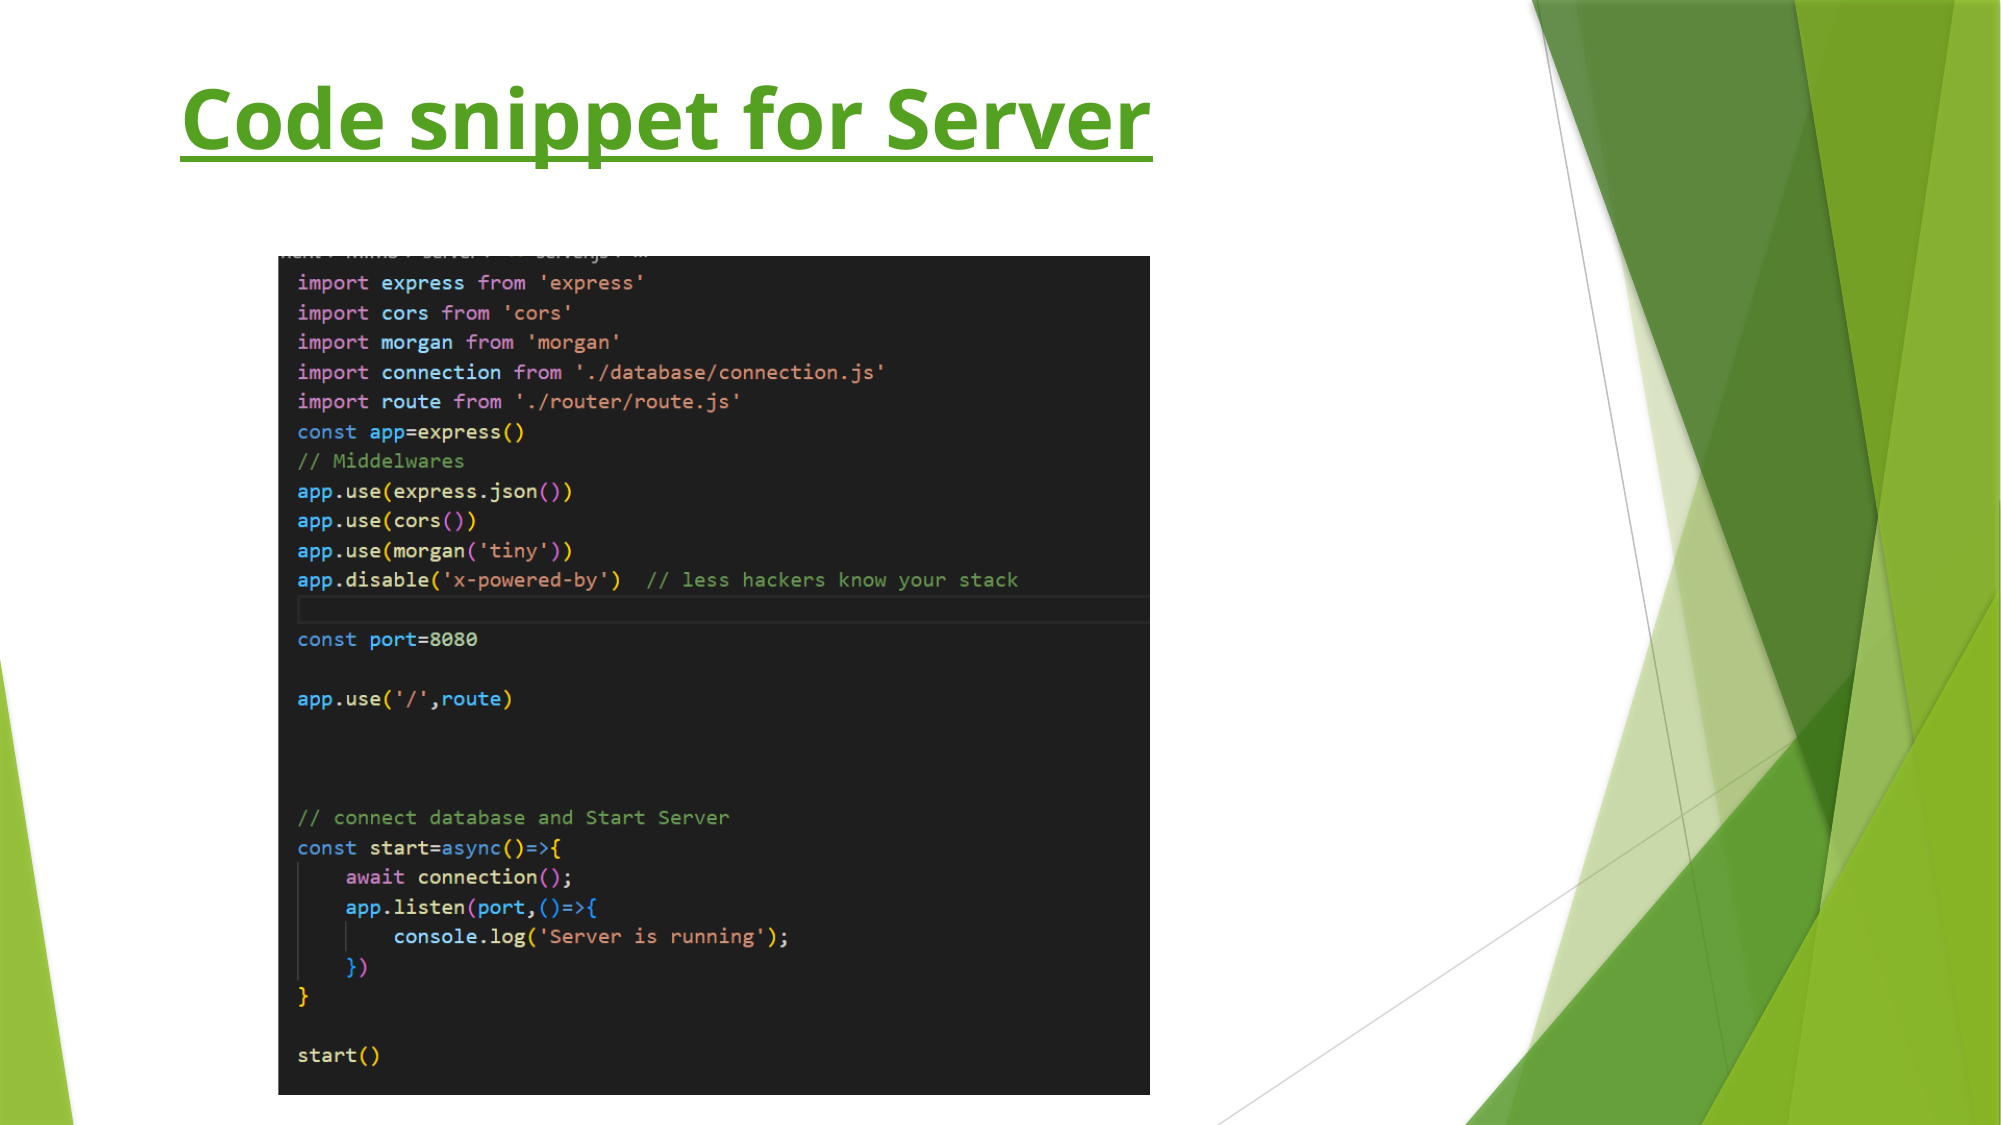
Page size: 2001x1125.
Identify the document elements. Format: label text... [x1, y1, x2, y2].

text_box Code snippet for Server [165, 58, 1422, 174]
picture [277, 256, 1151, 1096]
